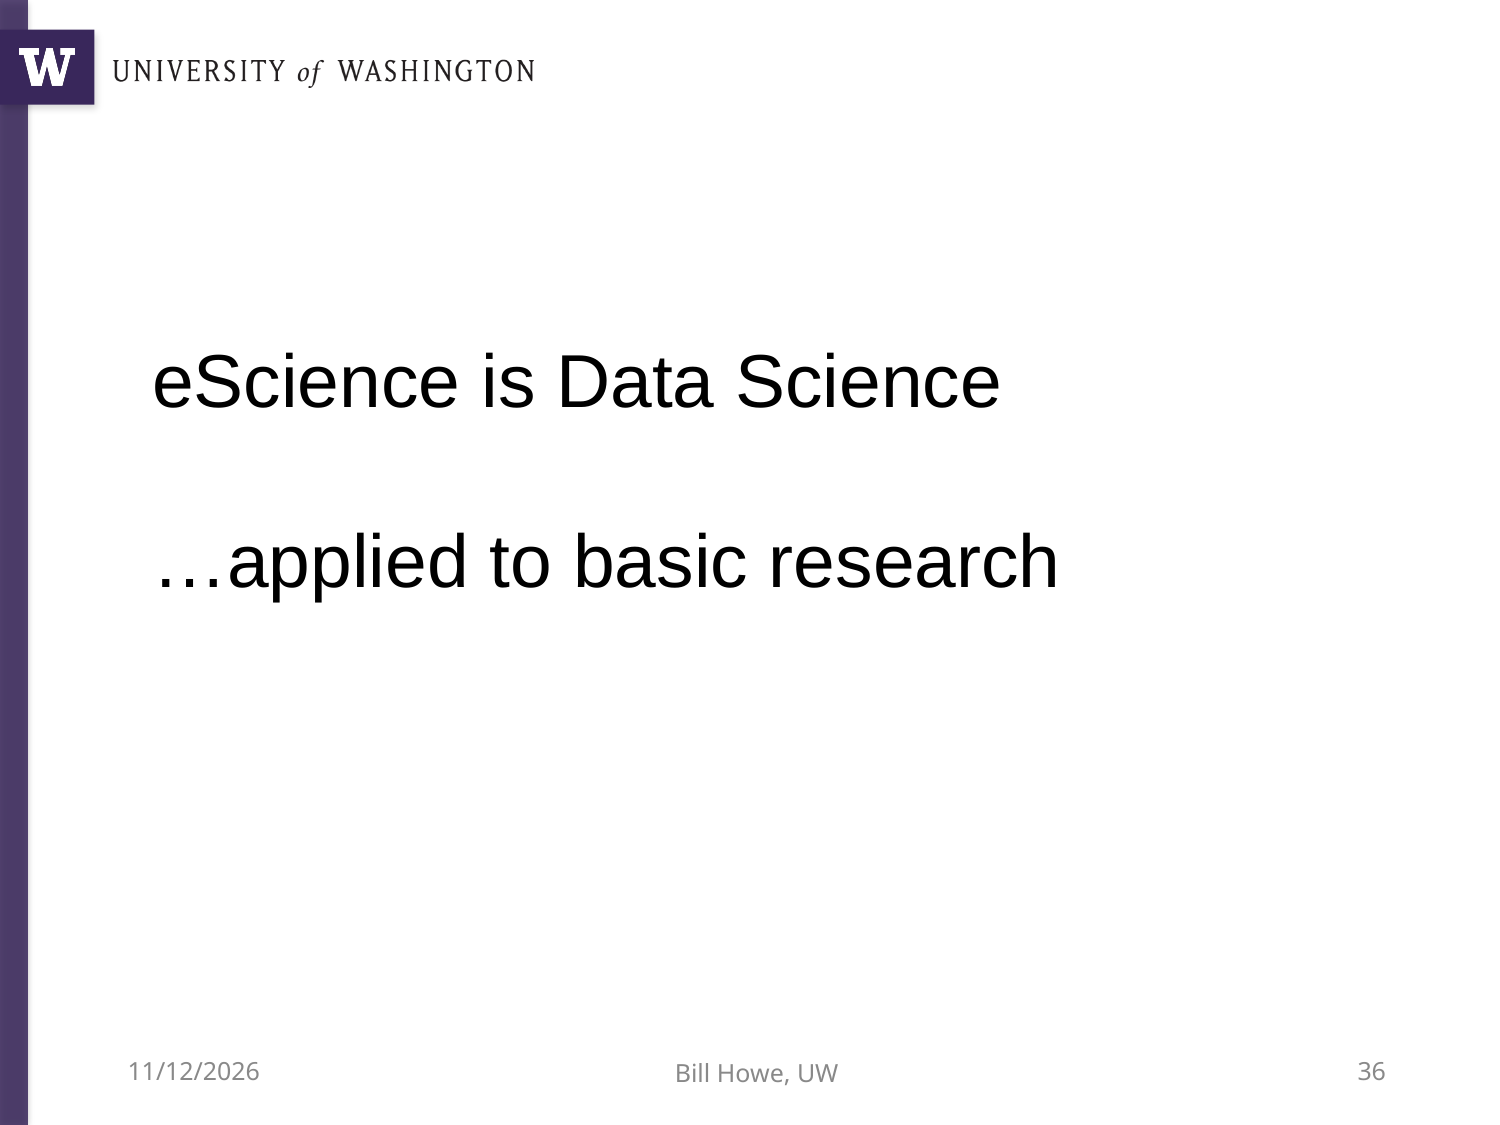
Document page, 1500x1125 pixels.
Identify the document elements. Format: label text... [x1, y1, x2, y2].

picture [19, 48, 75, 86]
text_box eScience is Data Science …applied to basic research [137, 324, 1401, 610]
footer Bill Howe, UW [519, 1042, 995, 1103]
picture [112, 59, 534, 88]
slide_number 36 [1051, 1042, 1402, 1103]
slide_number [112, 1042, 463, 1103]
